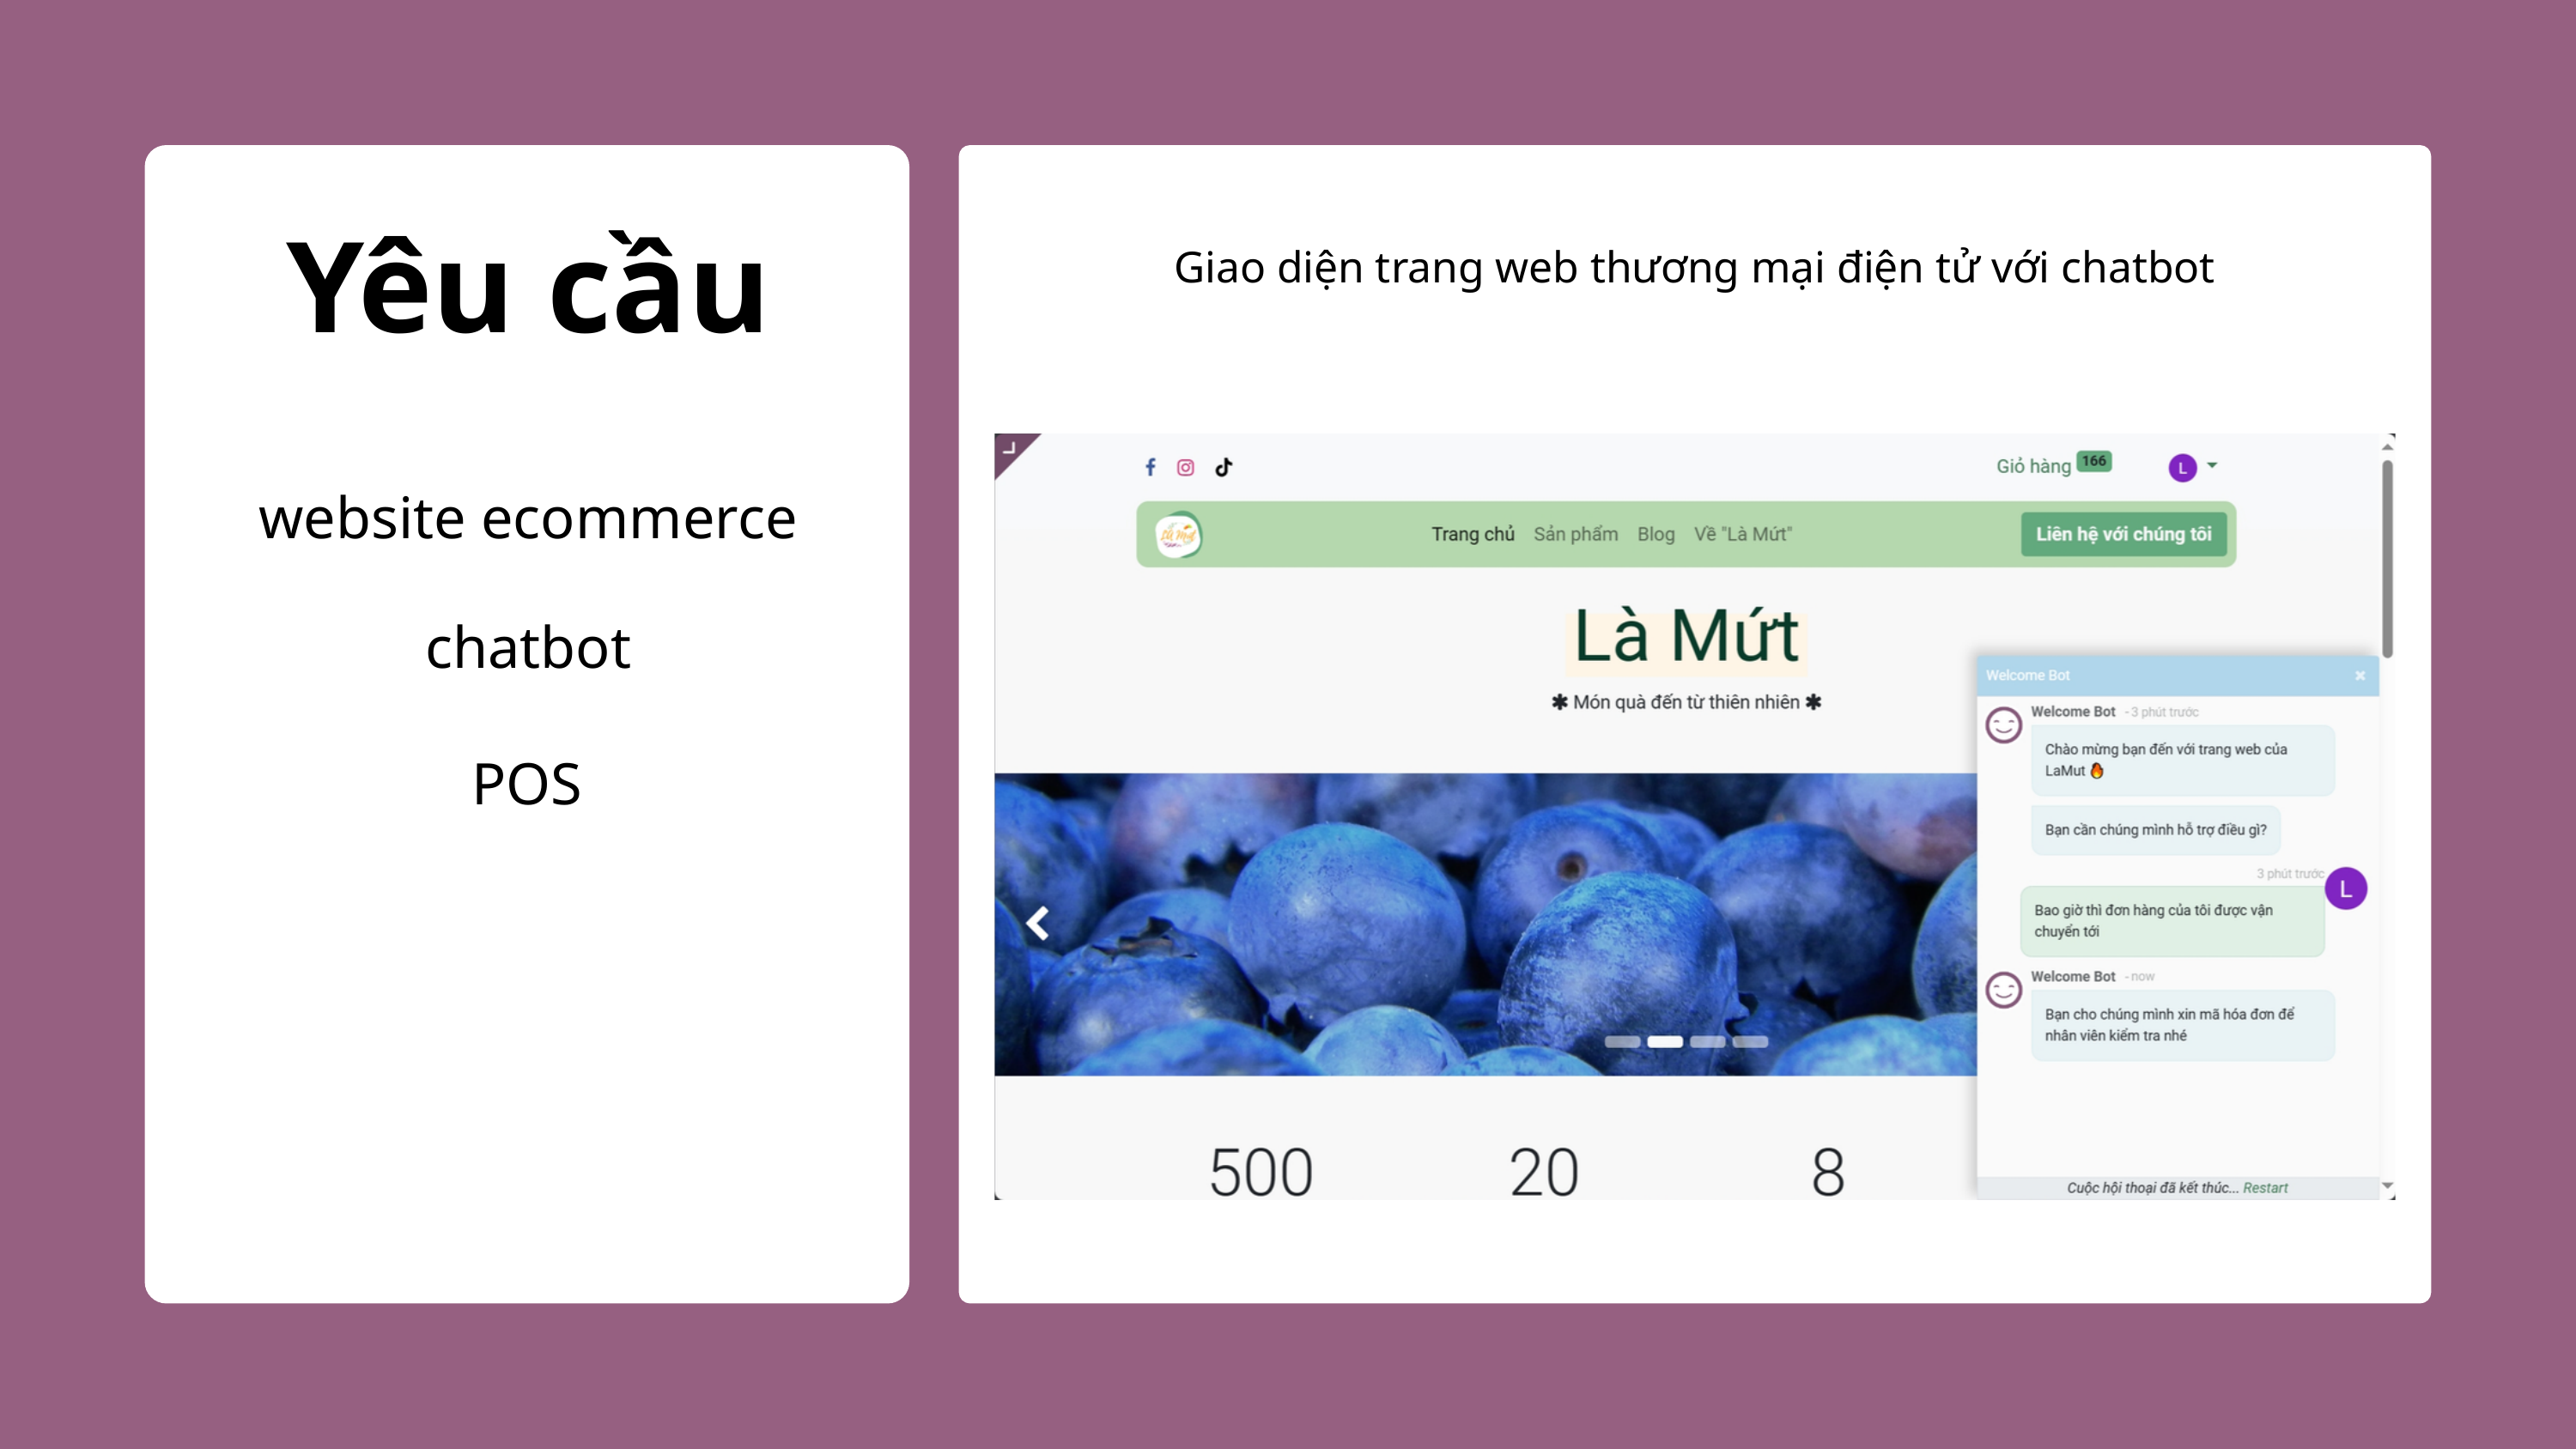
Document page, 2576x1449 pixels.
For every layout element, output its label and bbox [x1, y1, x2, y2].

text_box [144, 144, 910, 1304]
text_box [958, 144, 2432, 1304]
